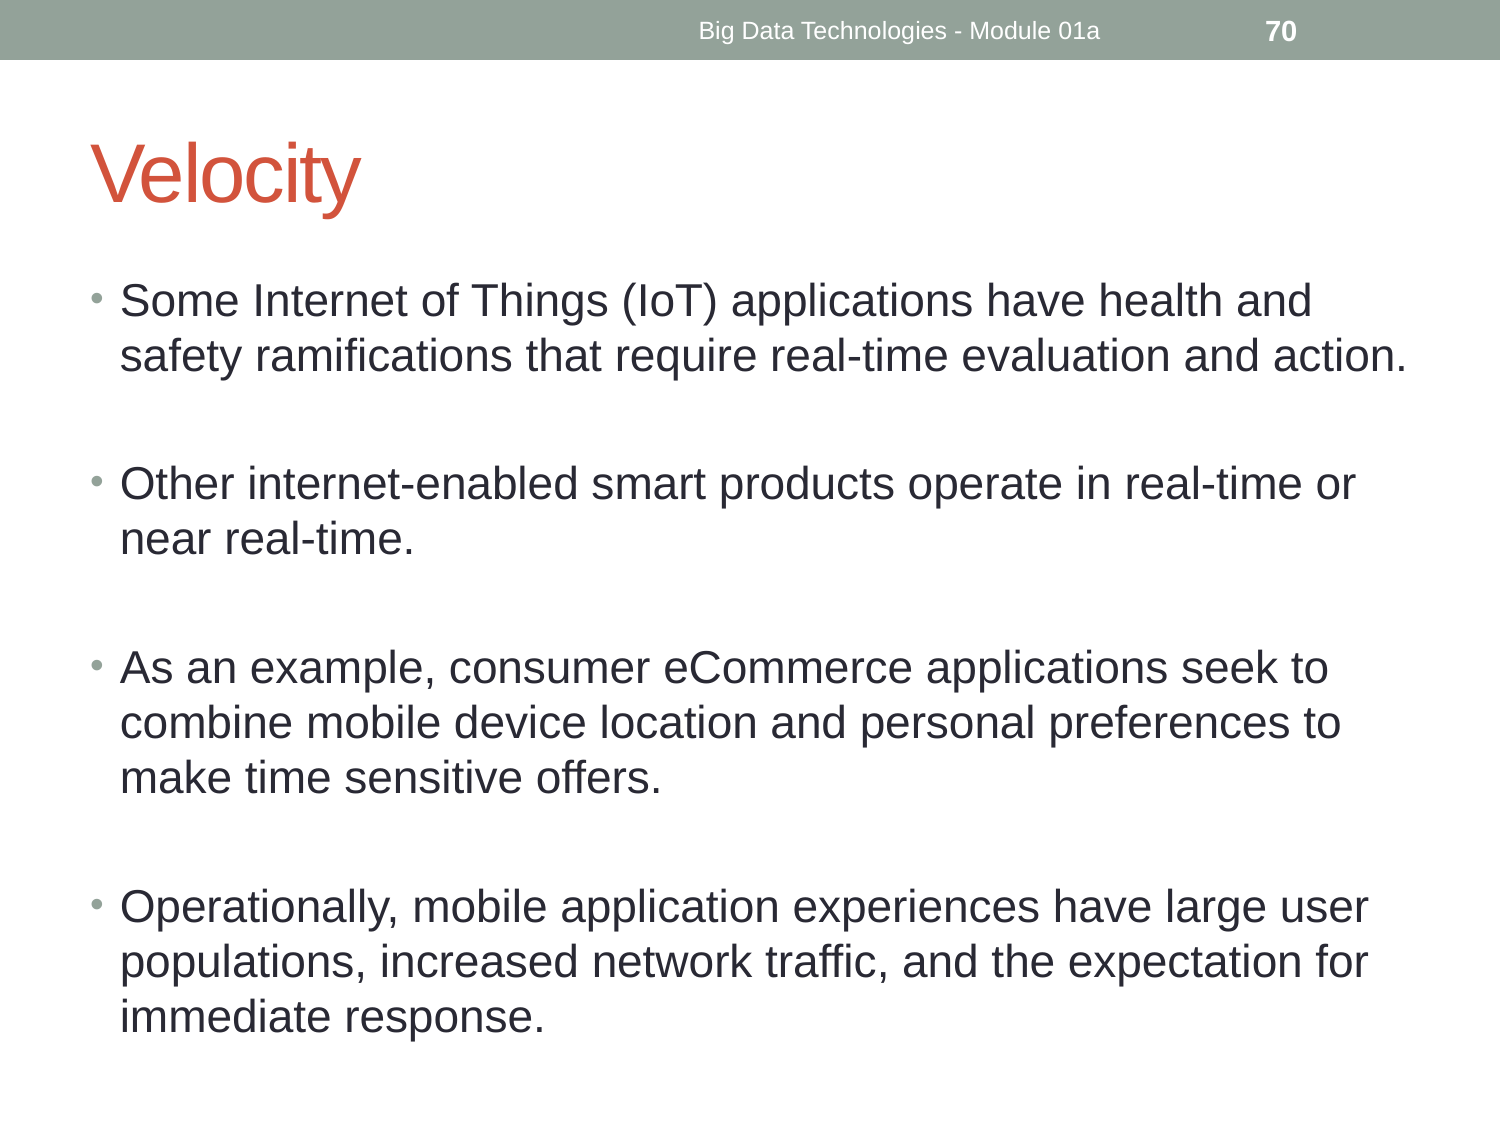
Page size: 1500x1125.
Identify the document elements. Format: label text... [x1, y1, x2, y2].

slide_number 70 [1250, 3, 1425, 57]
title Velocity [75, 87, 1425, 250]
list Some Internet of Things (IoT) applications have health and safety ramifications that require real-time evaluation and action. Other internet-enabled smart products operate in real-time or near real-time. As an example, consumer eCommerce applications seek to combine mobile device location and personal preferences to make time sensitive offers. Operationally, mobile application experiences have large user populations, increased network traffic, and the expectation for immediate response. [75, 262, 1425, 1063]
footer Big Data Technologies - Module 01a [562, 3, 1238, 57]
